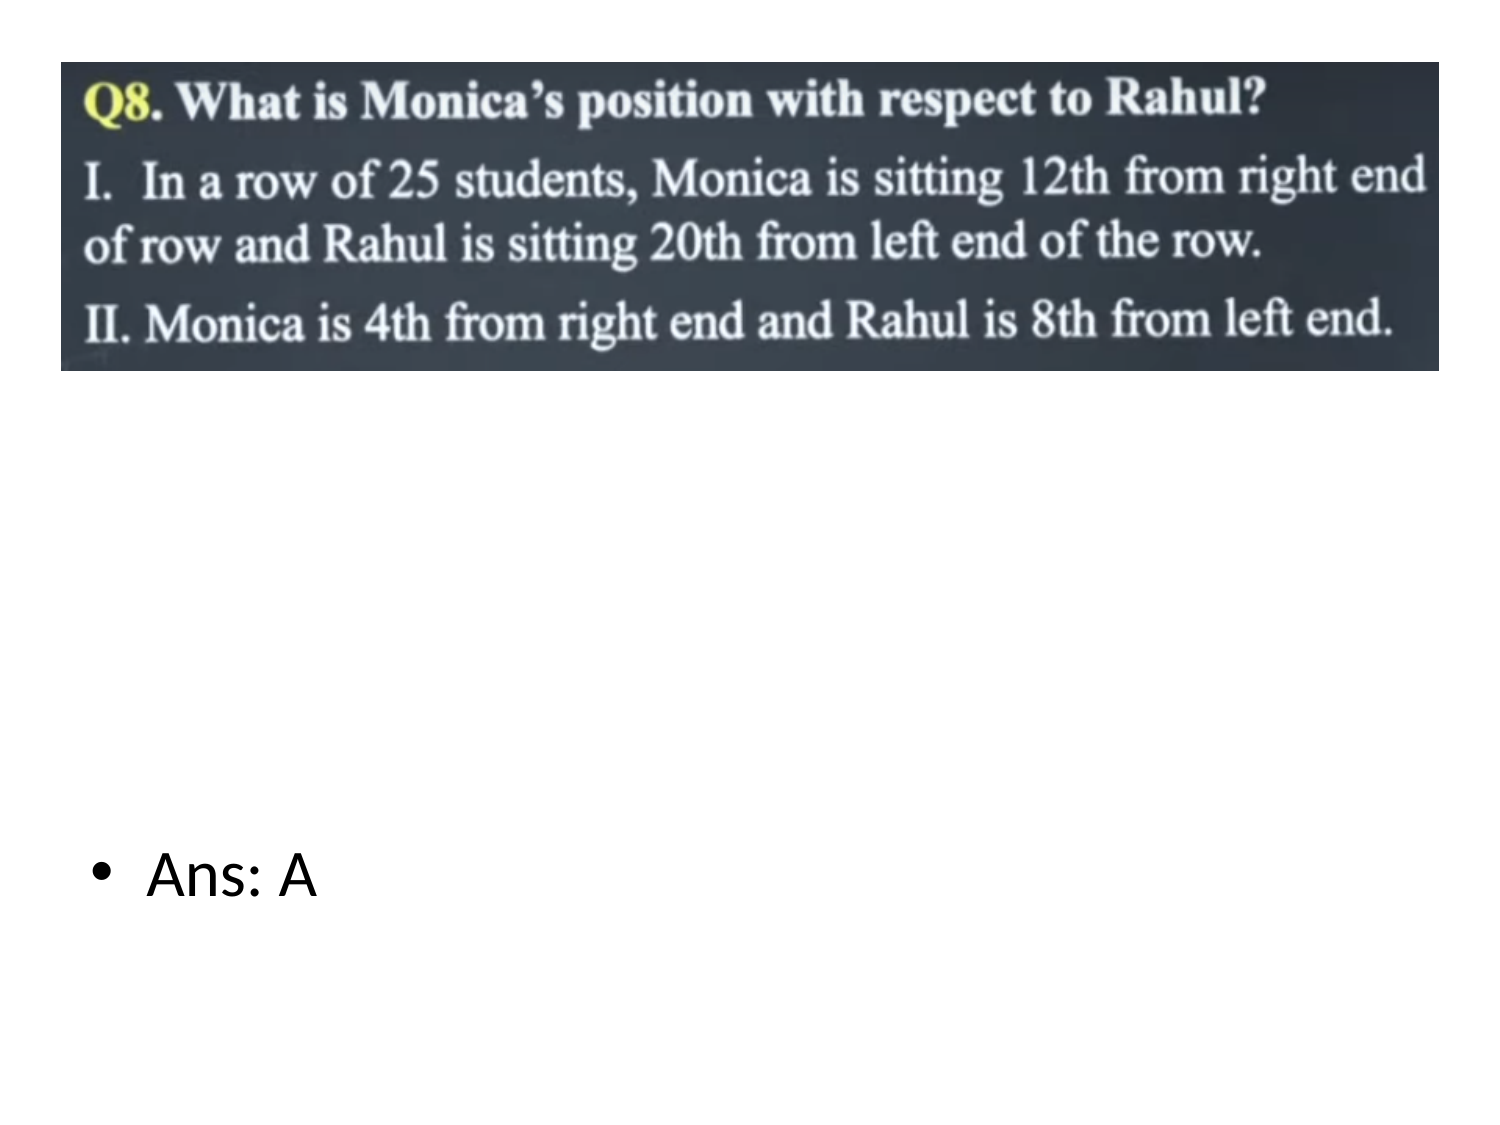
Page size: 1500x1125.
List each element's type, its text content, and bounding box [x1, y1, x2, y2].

picture [61, 62, 1439, 371]
list Ans: A [75, 379, 1425, 1005]
